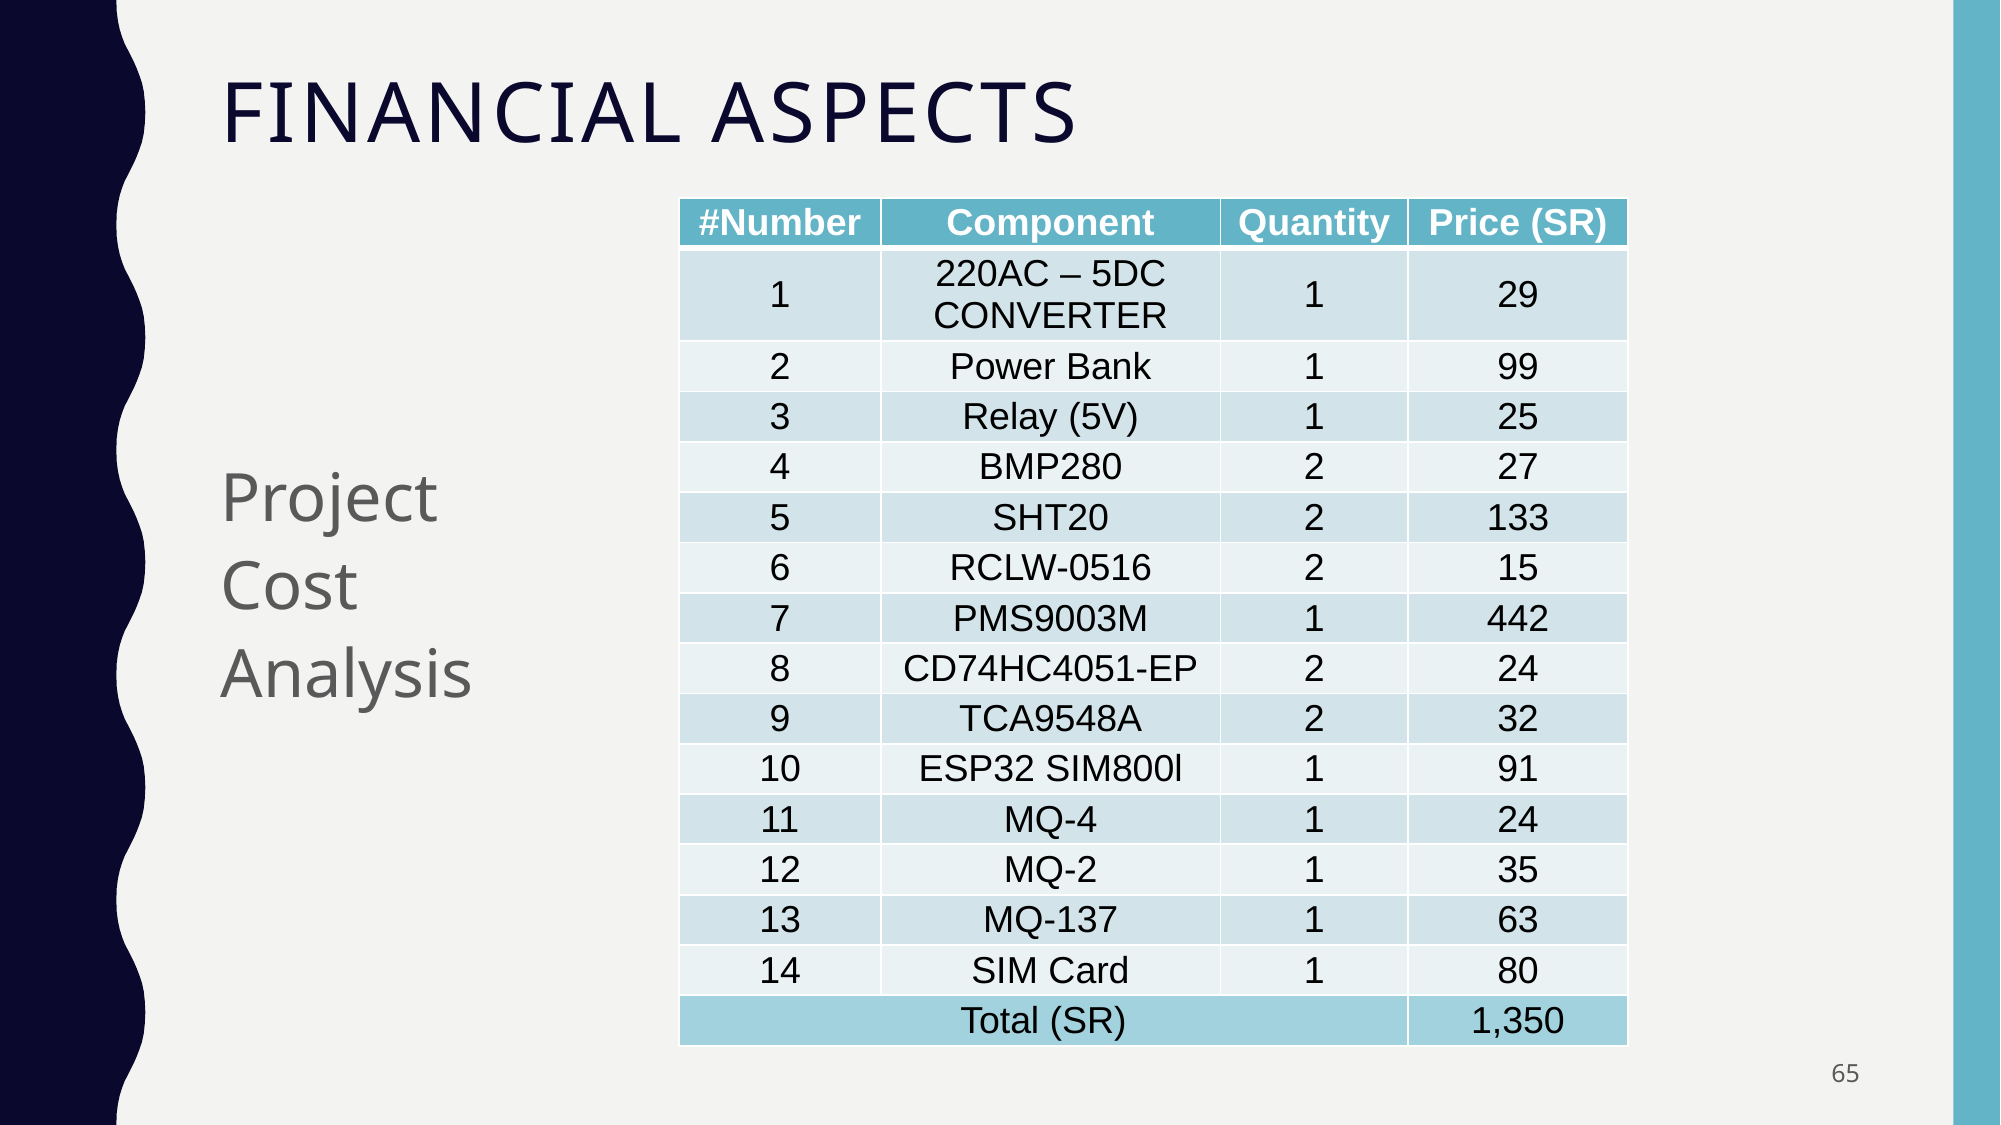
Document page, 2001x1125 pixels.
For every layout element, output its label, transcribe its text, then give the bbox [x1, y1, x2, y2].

table_cell 1 [680, 251, 880, 340]
table_cell 2 [1221, 493, 1407, 542]
table_cell 35 [1409, 845, 1627, 894]
table_cell 9 [680, 694, 880, 743]
table_cell 442 [1409, 594, 1627, 642]
table_cell 99 [1409, 342, 1627, 391]
table_cell Relay (5V) [882, 392, 1220, 441]
table_cell 1 [1221, 795, 1407, 843]
table_cell 2 [1221, 543, 1407, 592]
table_cell 63 [1409, 896, 1627, 944]
table_cell 2 [1221, 644, 1407, 693]
table_cell 27 [1409, 443, 1627, 491]
table_cell 220AC – 5DC CONVERTER [882, 251, 1220, 340]
table_cell TCA9548A [882, 694, 1220, 743]
table_cell 4 [680, 443, 880, 491]
table_cell 2 [1221, 443, 1407, 491]
table_cell 15 [1409, 543, 1627, 592]
title Financial Aspects [205, 63, 1133, 198]
table_cell PMS9003M [882, 594, 1220, 642]
table_cell 32 [1409, 694, 1627, 743]
table_cell 8 [680, 644, 880, 693]
table_cell 91 [1409, 745, 1627, 793]
table_cell 5 [680, 493, 880, 542]
table_cell 7 [680, 594, 880, 642]
table_cell 1 [1221, 845, 1407, 894]
table_cell 1 [1221, 392, 1407, 441]
text_box Project Cost Analysis [205, 400, 588, 757]
table_cell 25 [1409, 392, 1627, 441]
slide_number 65 [1412, 1045, 1875, 1103]
table_cell MQ-2 [882, 845, 1220, 894]
table_cell Total (SR) [680, 996, 1407, 1045]
table_cell CD74HC4051-EP [882, 644, 1220, 693]
table_cell 14 [680, 946, 880, 994]
table_cell 1 [1221, 896, 1407, 944]
table_cell 13 [680, 896, 880, 944]
table_cell RCLW-0516 [882, 543, 1220, 592]
table_header Price (SR) [1409, 199, 1627, 245]
table_header Quantity [1221, 199, 1407, 245]
table_cell BMP280 [882, 443, 1220, 491]
table_cell 80 [1409, 946, 1627, 994]
table_cell 12 [680, 845, 880, 894]
table_cell 2 [1221, 694, 1407, 743]
table_cell 1 [1221, 251, 1407, 340]
table_cell 1,350 [1409, 996, 1627, 1045]
table_cell 2 [680, 342, 880, 391]
table_cell 1 [1221, 342, 1407, 391]
table_cell 3 [680, 392, 880, 441]
table_cell 133 [1409, 493, 1627, 542]
table_cell SHT20 [882, 493, 1220, 542]
table_cell 29 [1409, 251, 1627, 340]
table_cell 6 [680, 543, 880, 592]
table_cell SIM Card [882, 946, 1220, 994]
table_cell MQ-137 [882, 896, 1220, 944]
table_cell 10 [680, 745, 880, 793]
table_header Component [882, 199, 1220, 245]
table_cell 1 [1221, 946, 1407, 994]
table_cell 1 [1221, 594, 1407, 642]
table_cell 1 [1221, 745, 1407, 793]
table_cell 24 [1409, 795, 1627, 843]
table_cell 24 [1409, 644, 1627, 693]
table_header #Number [680, 199, 880, 245]
table_cell 11 [680, 795, 880, 843]
table_cell ESP32 SIM800l [882, 745, 1220, 793]
table_cell Power Bank [882, 342, 1220, 391]
table_cell MQ-4 [882, 795, 1220, 843]
